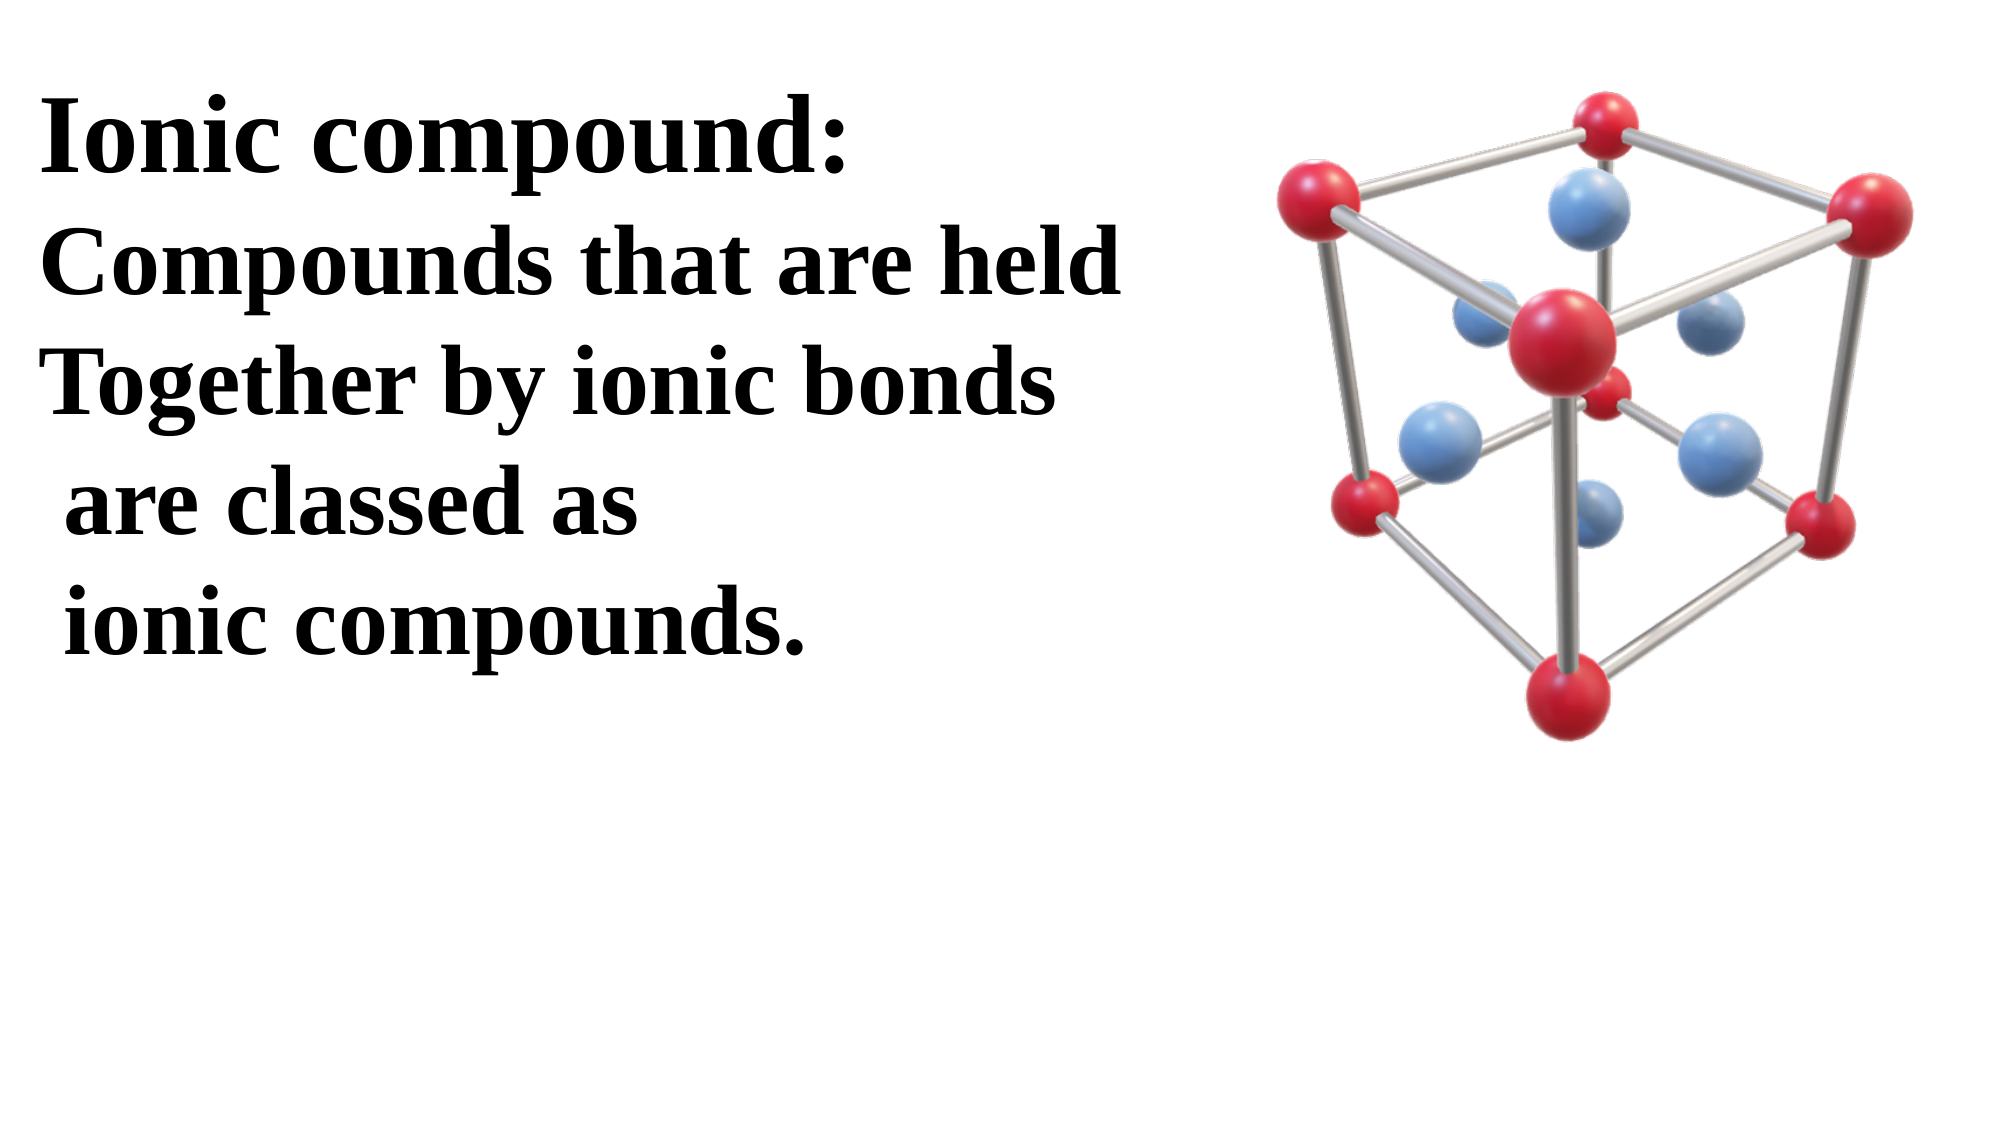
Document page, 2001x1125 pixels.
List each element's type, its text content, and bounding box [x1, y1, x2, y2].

picture [1252, 0, 1927, 753]
text_box Ionic compound: Compounds that are held Together by ionic bonds are classed as ionic compounds. [23, 52, 1252, 683]
